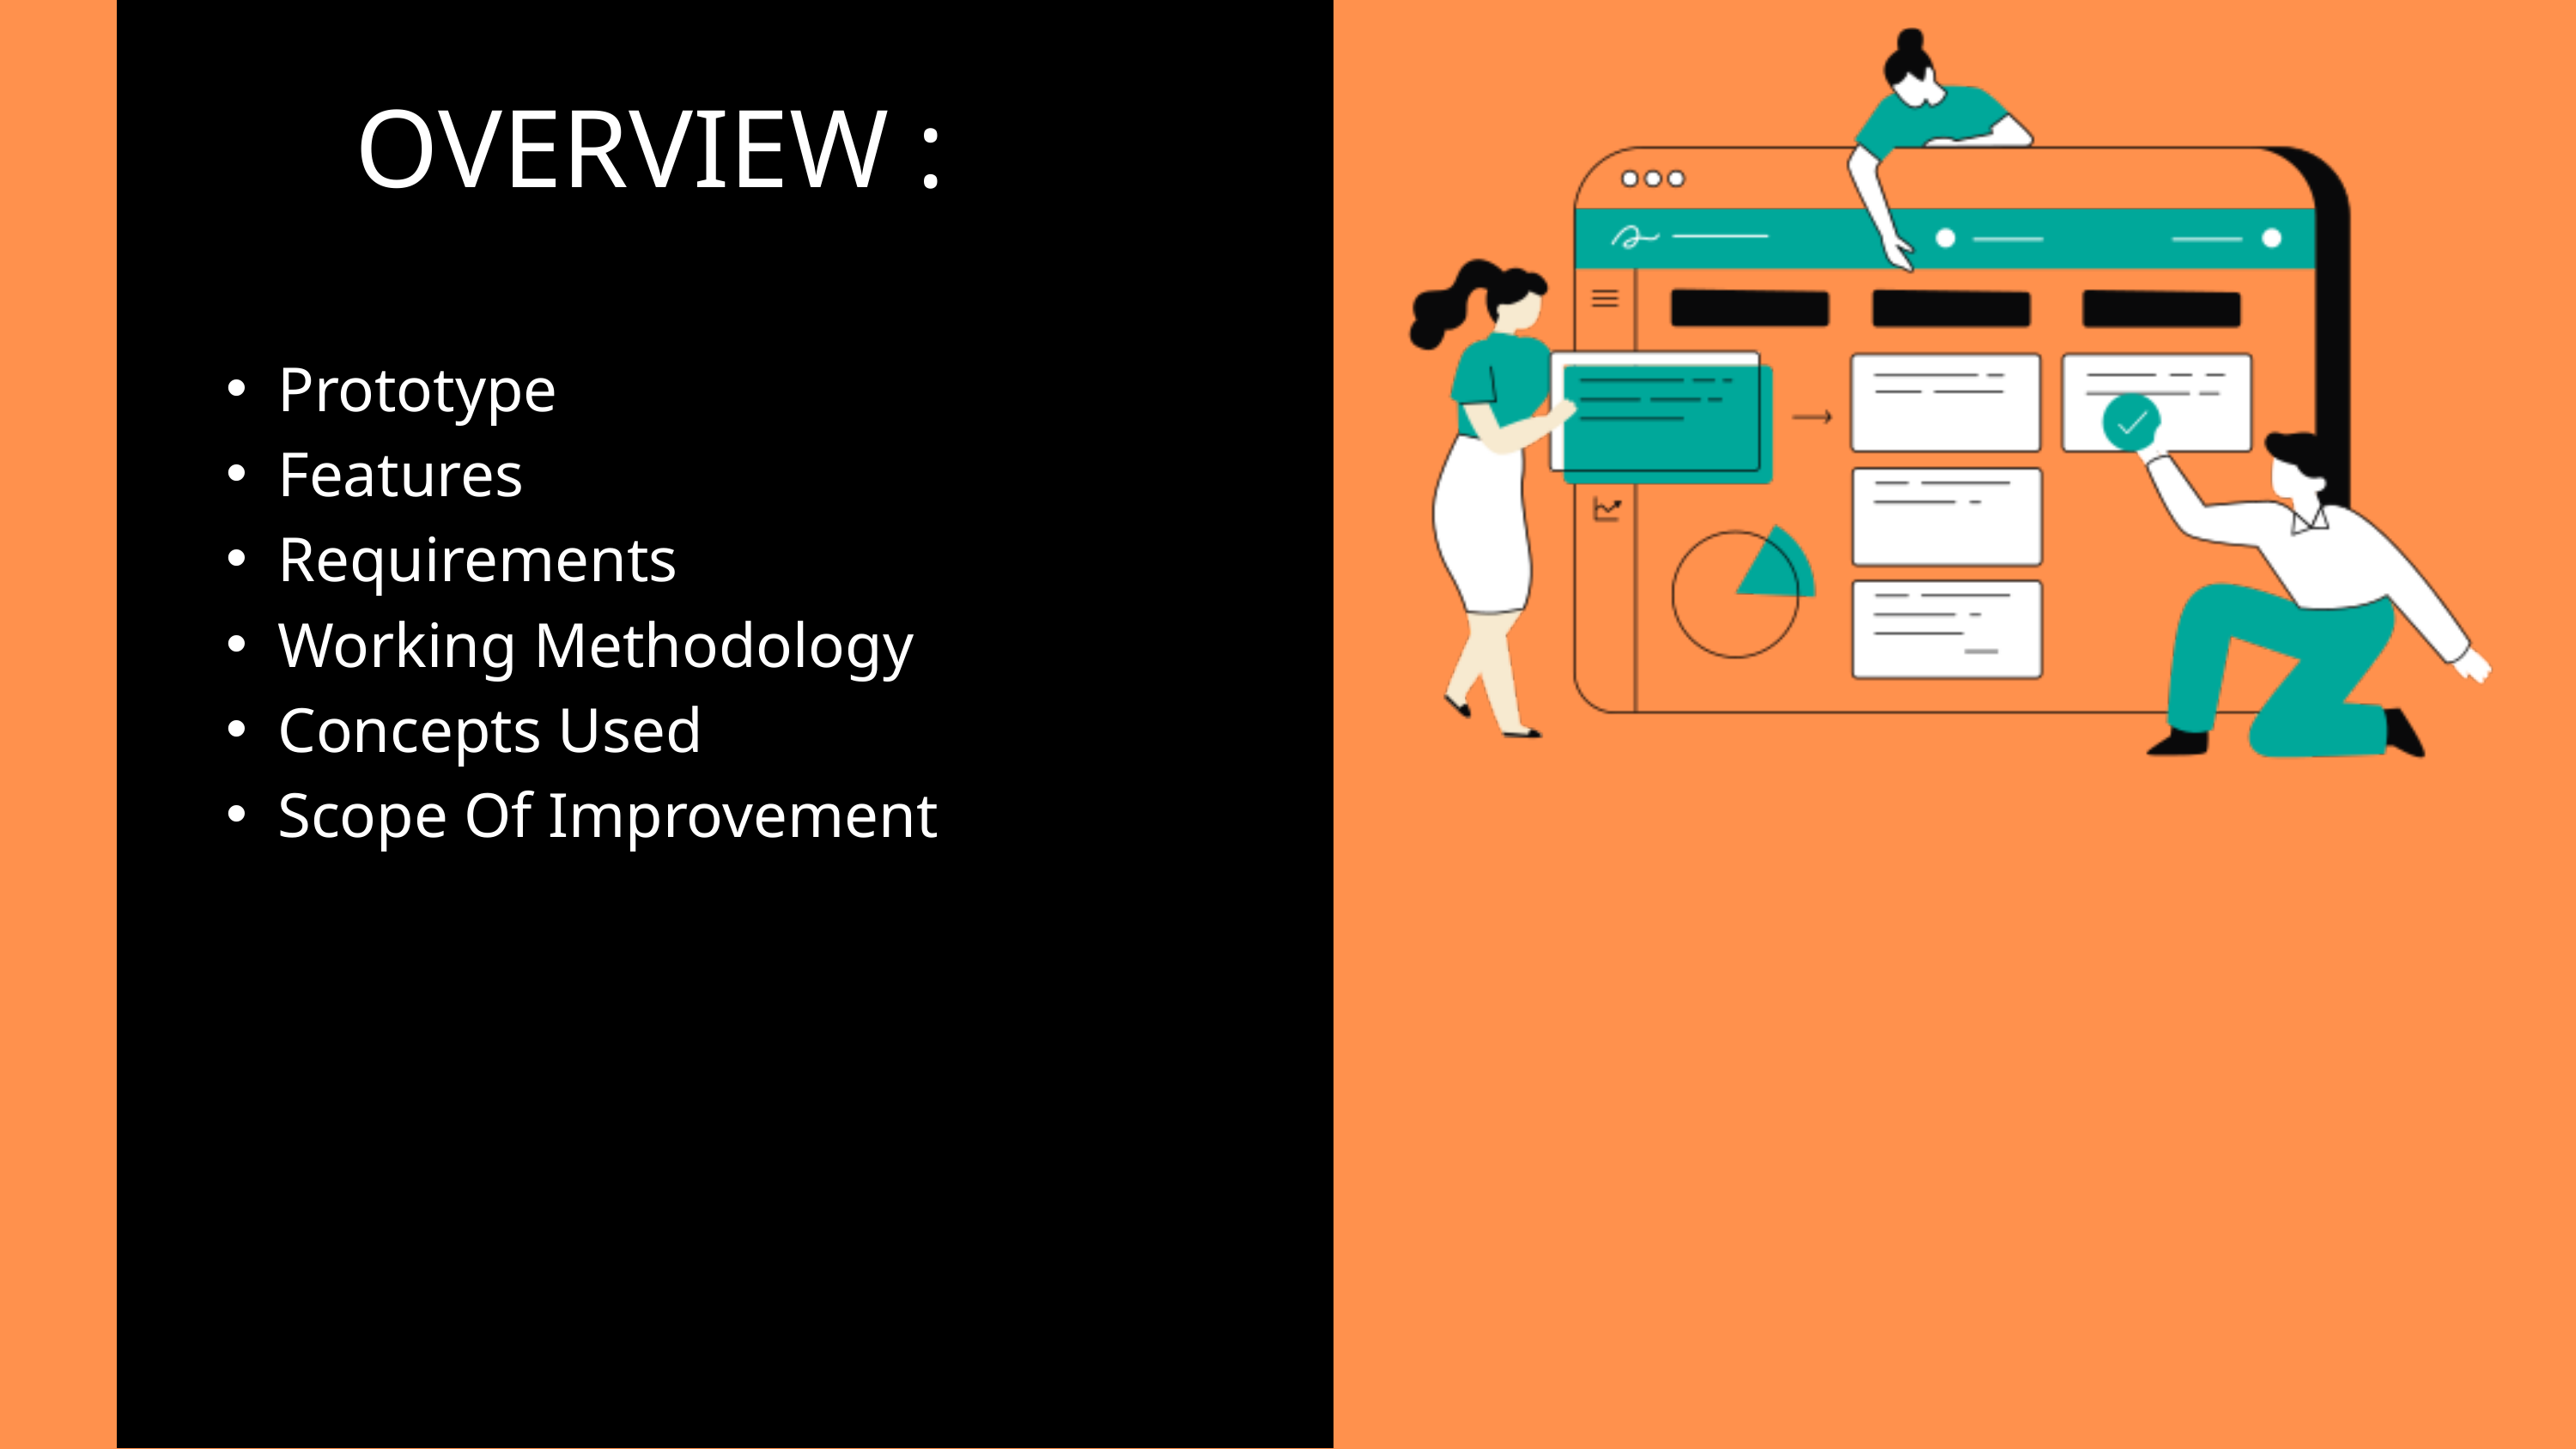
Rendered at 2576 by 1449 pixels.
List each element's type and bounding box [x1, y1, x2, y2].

text_box [116, 0, 2495, 1449]
